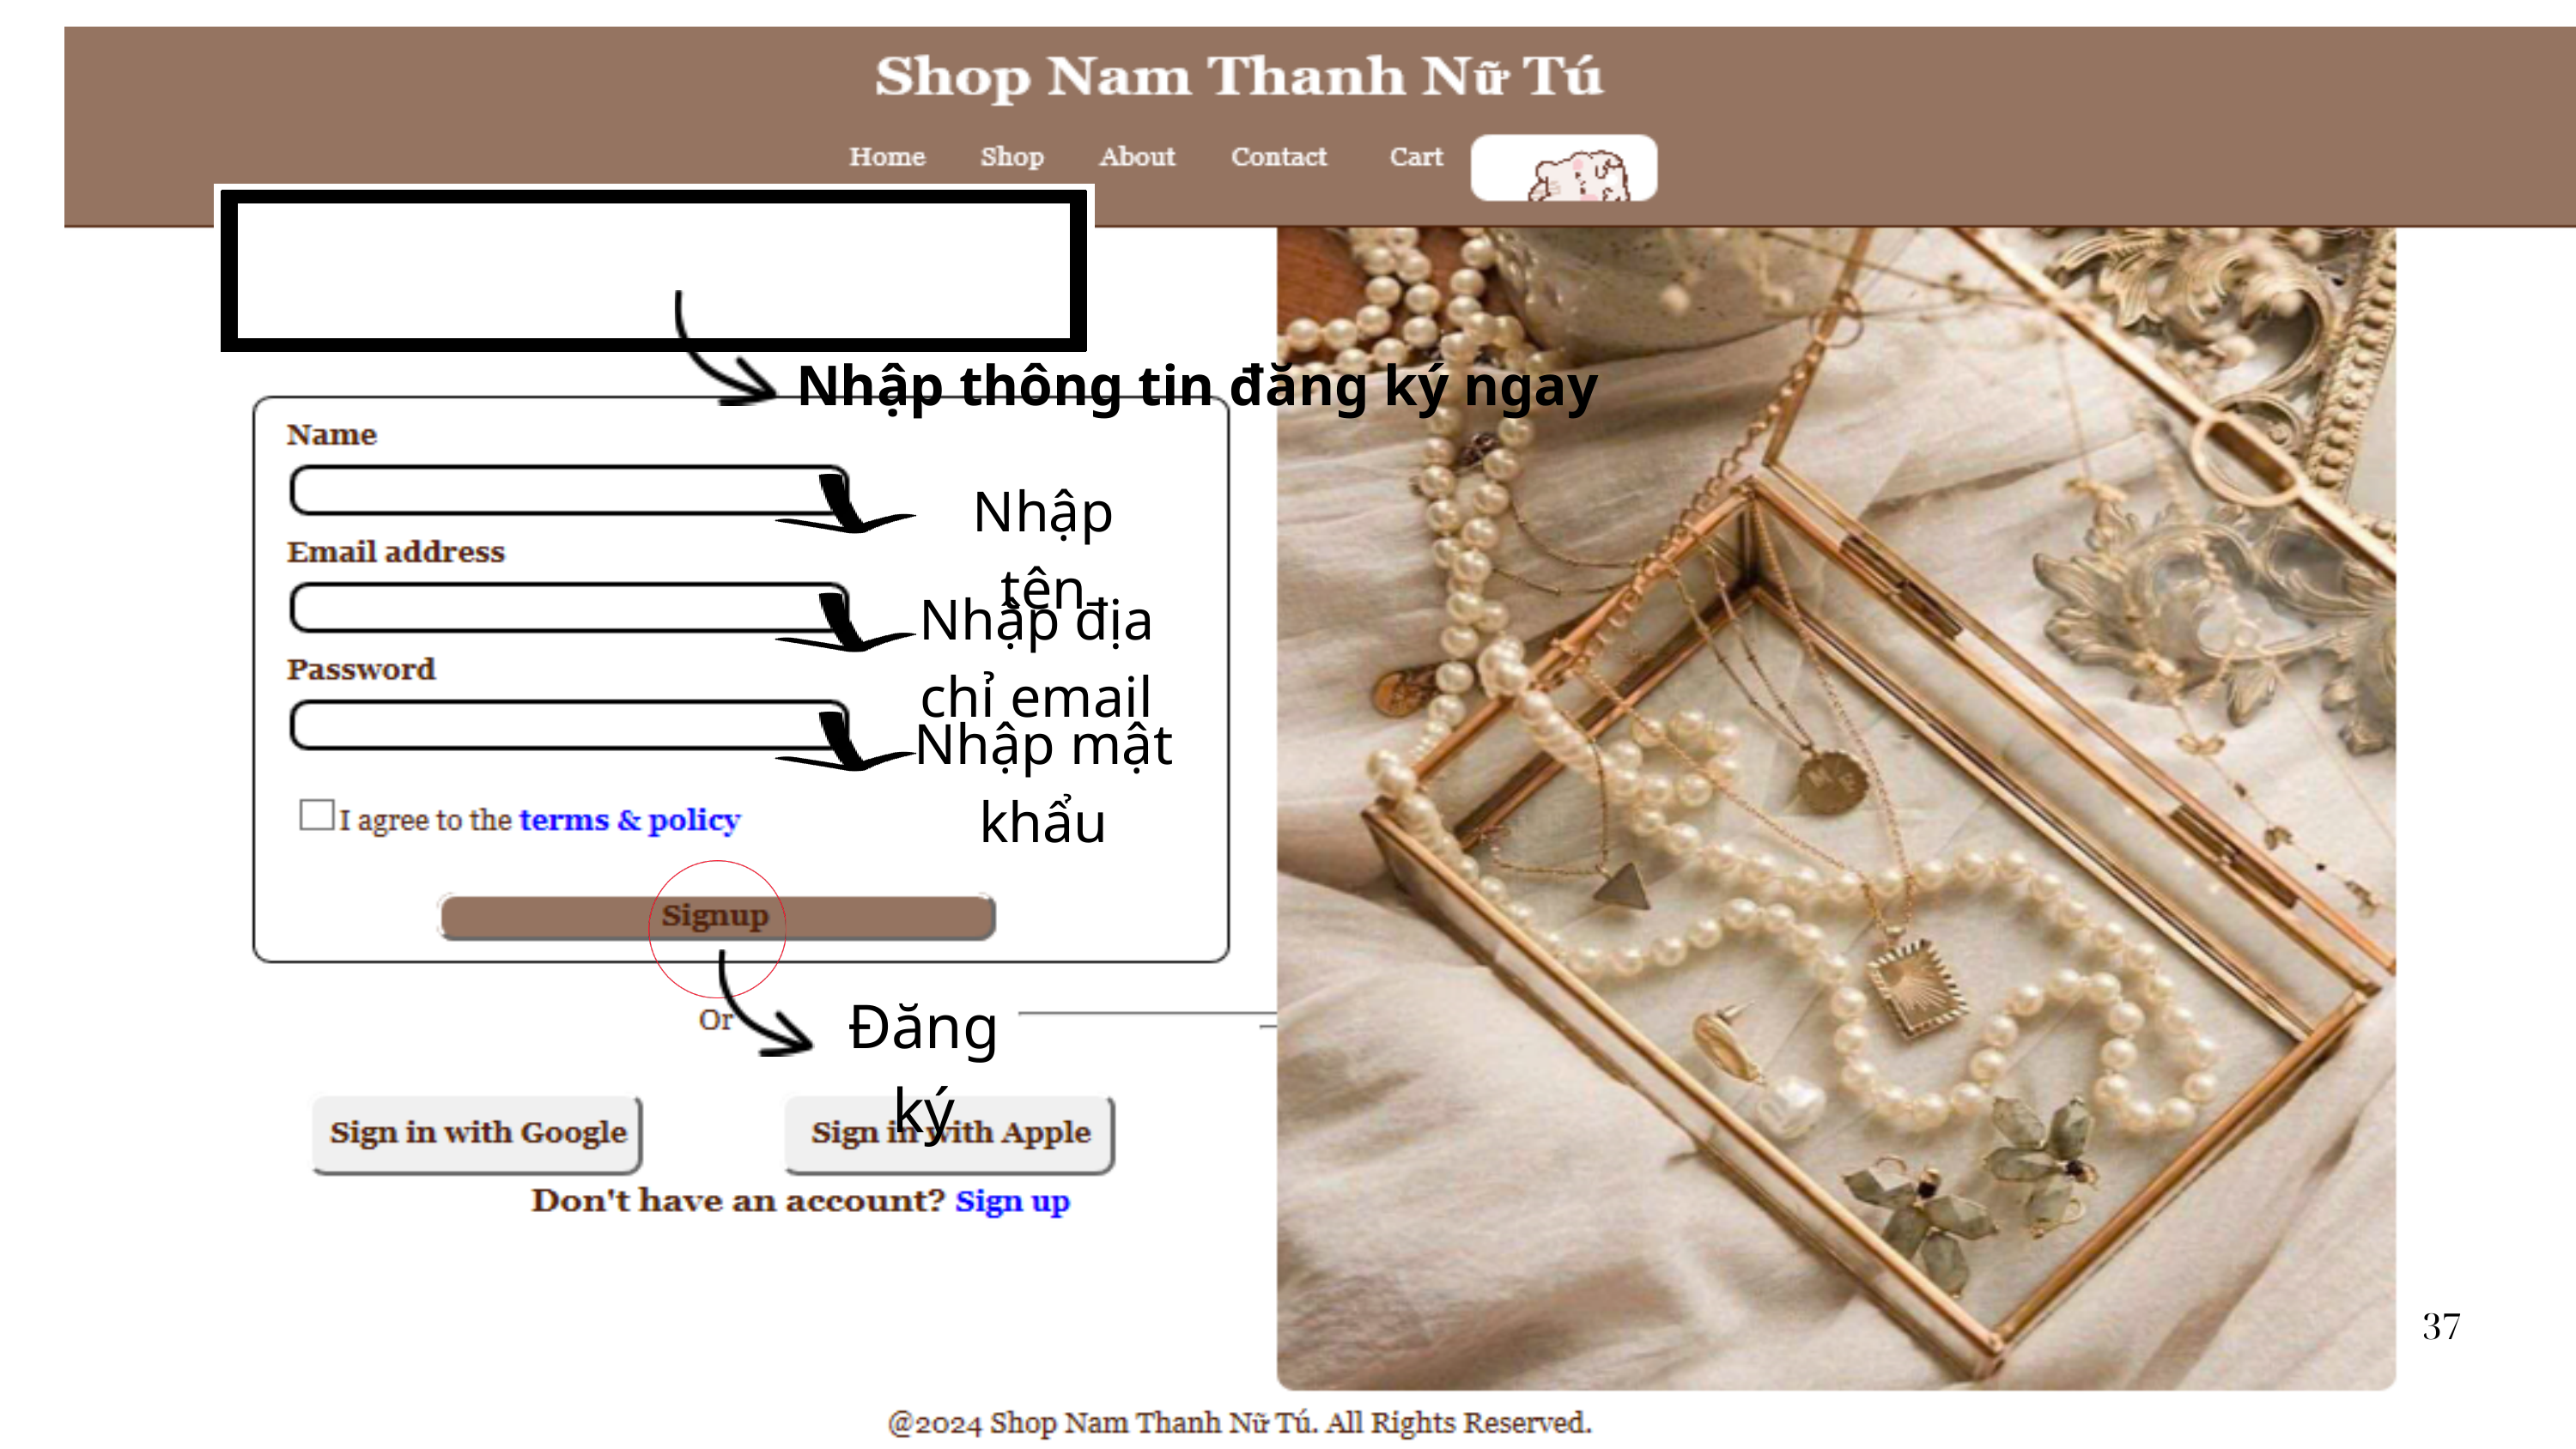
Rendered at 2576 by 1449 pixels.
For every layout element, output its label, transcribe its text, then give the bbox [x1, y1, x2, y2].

text_box [674, 365, 736, 406]
text_box Nhập mật khẩu [890, 698, 1198, 854]
text_box [768, 711, 890, 772]
text_box [64, 27, 2576, 1449]
text_box [718, 949, 816, 1057]
text_box Đăng ký [811, 975, 1036, 1145]
text_box [768, 473, 923, 534]
text_box Nhập tên [923, 464, 1164, 573]
picture [214, 183, 1096, 358]
text_box [648, 860, 787, 998]
text_box Nhập địa chỉ email [883, 573, 1191, 729]
text_box 37 [2421, 1296, 2462, 1348]
text_box Nhập thông tin đăng ký ngay [736, 339, 1659, 417]
text_box [768, 592, 883, 653]
